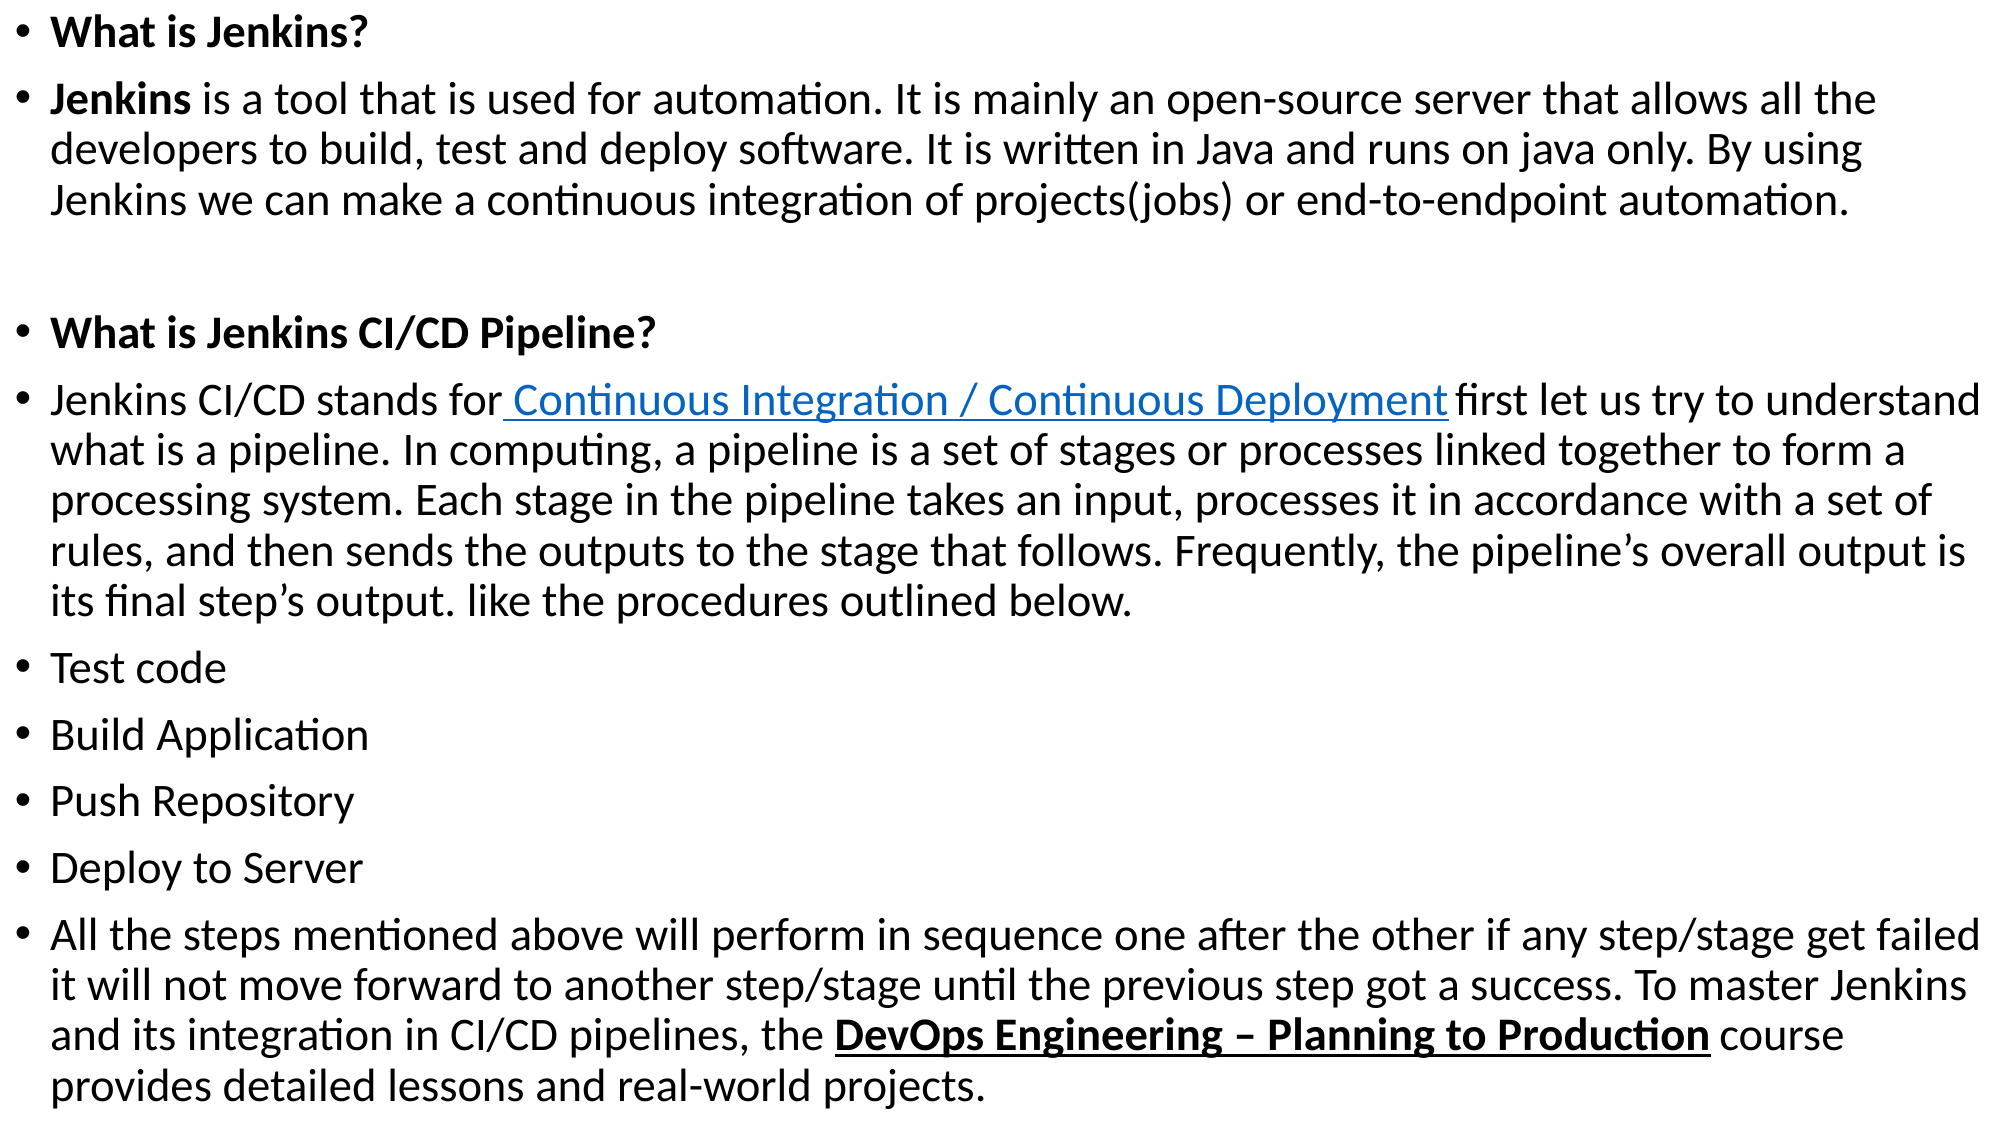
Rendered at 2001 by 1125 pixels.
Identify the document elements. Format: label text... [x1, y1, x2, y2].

list What is Jenkins? Jenkins is a tool that is used for automation. It is mainly an open-source server that allows all the developers to build, test and deploy software. It is written in Java and runs on java only. By using Jenkins we can make a continuous integration of projects(jobs) or end-to-endpoint automation. What is Jenkins CI/CD Pipeline? Jenkins CI/CD stands for Continuous Integration / Continuous Deployment first let us try to understand what is a pipeline. In computing, a pipeline is a set of stages or processes linked together to form a processing system. Each stage in the pipeline takes an input, processes it in accordance with a set of rules, and then sends the outputs to the stage that follows. Frequently, the pipeline’s overall output is its final step’s output. like the procedures outlined below. Test code Build Application Push Repository Deploy to Server All the steps mentioned above will perform in sequence one after the other if any step/stage get failed it will not move forward to another step/stage until the previous step got a success. To master Jenkins and its integration in CI/CD pipelines, the DevOps Engineering – Planning to Production course provides detailed lessons and real-world projects. [0, 0, 2000, 1125]
